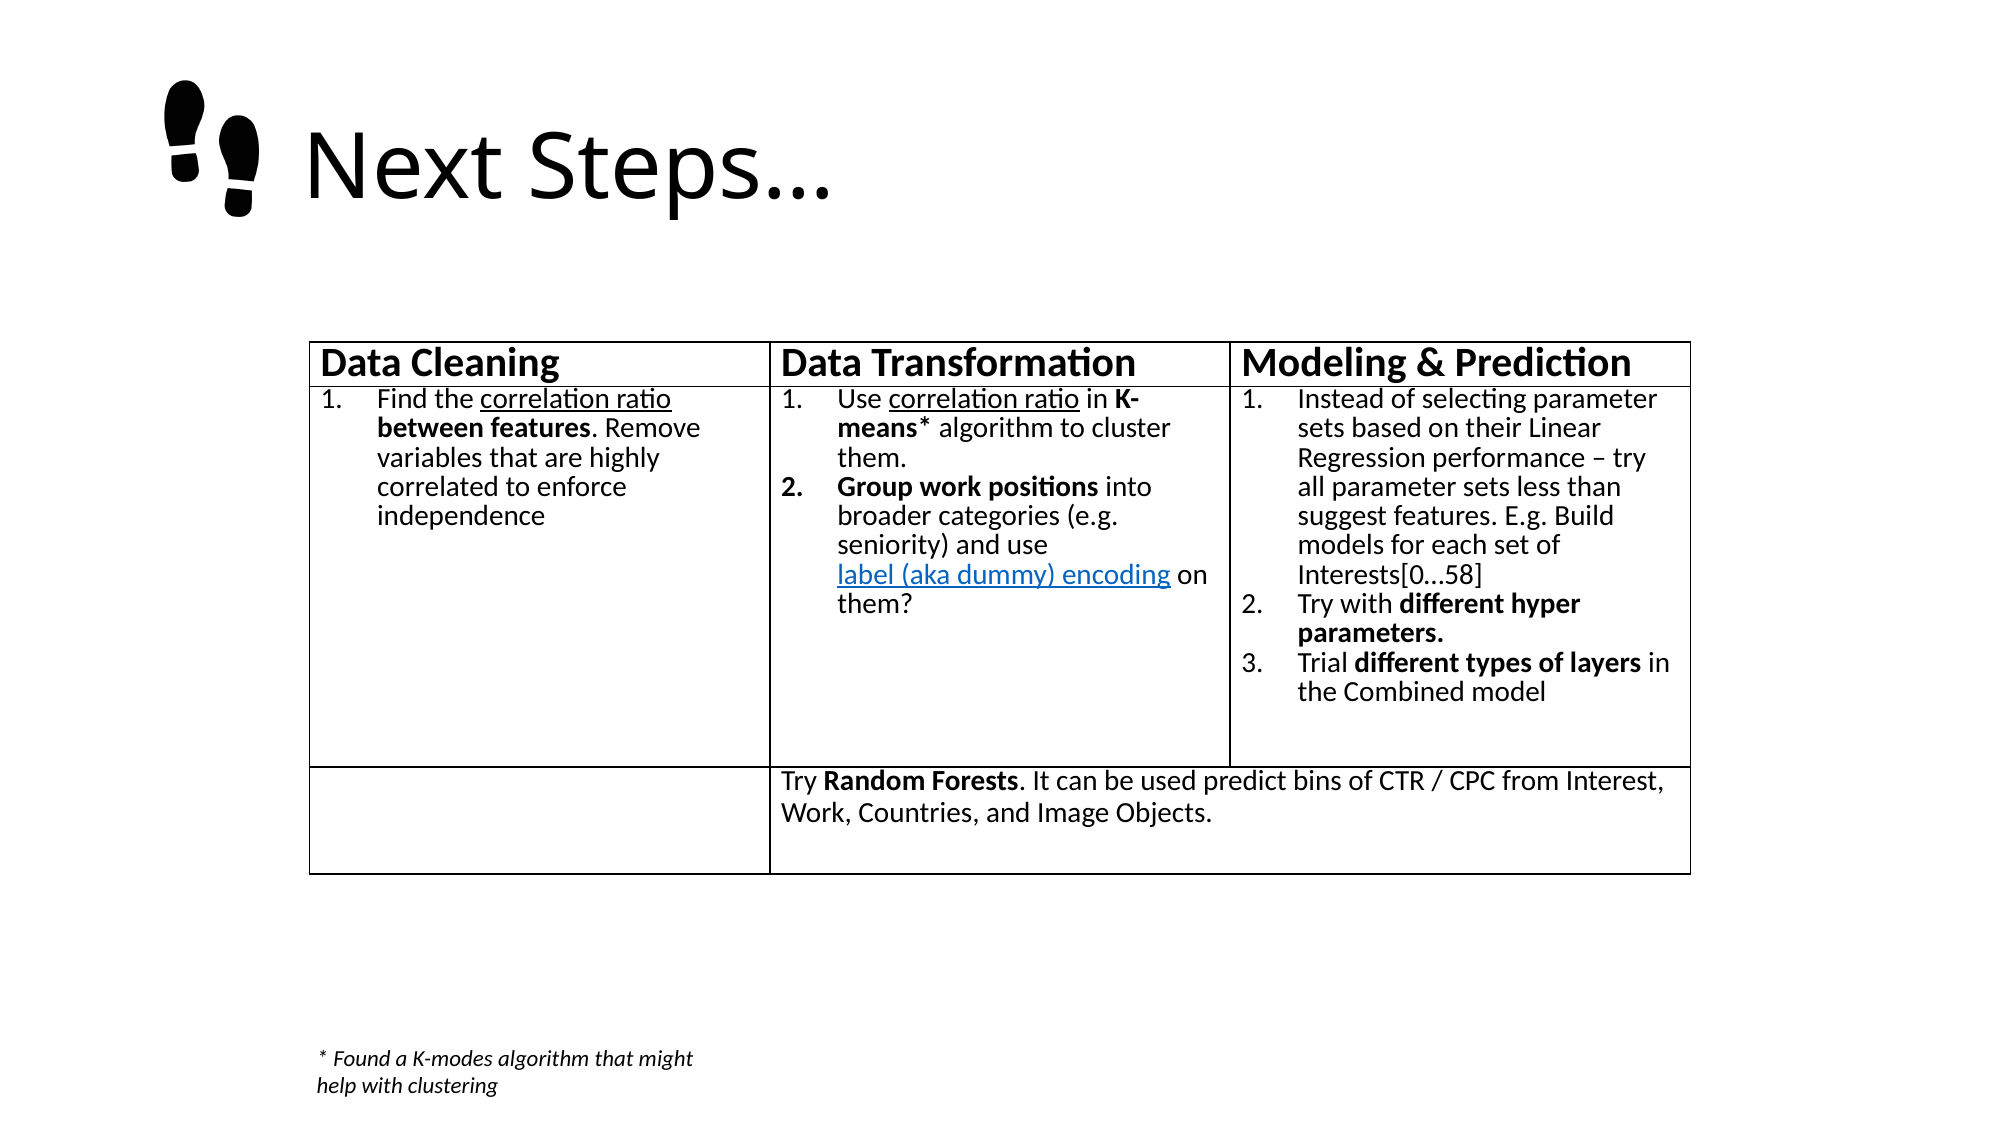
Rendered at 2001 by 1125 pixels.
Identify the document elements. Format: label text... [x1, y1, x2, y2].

table_header Modeling & Prediction [1231, 343, 1690, 386]
table_header Data Transformation [771, 343, 1229, 386]
table_cell Find the correlation ratio between features. Remove variables that are highly correlated to enforce independence [310, 387, 769, 766]
table_header Data Cleaning [310, 343, 769, 386]
table_cell Try Random Forests. It can be used predict bins of CTR / CPC from Interest, Work, Countries, and Image Objects. [771, 768, 1690, 873]
title Next Steps… [137, 59, 1863, 278]
table_cell Use correlation ratio in K-means* algorithm to cluster them. Group work positions into broader categories (e.g. seniority) and use label (aka dummy) encoding on them? [771, 387, 1229, 766]
text_box * Found a K-modes algorithm that might help with clustering [301, 1036, 738, 1106]
table_cell [310, 768, 769, 873]
picture [137, 74, 286, 223]
table_cell Instead of selecting parameter sets based on their Linear Regression performance – try all parameter sets less than suggest features. E.g. Build models for each set of Interests[0…58] Try with different hyper parameters. Trial different types of layers in the Combined model [1231, 387, 1690, 766]
